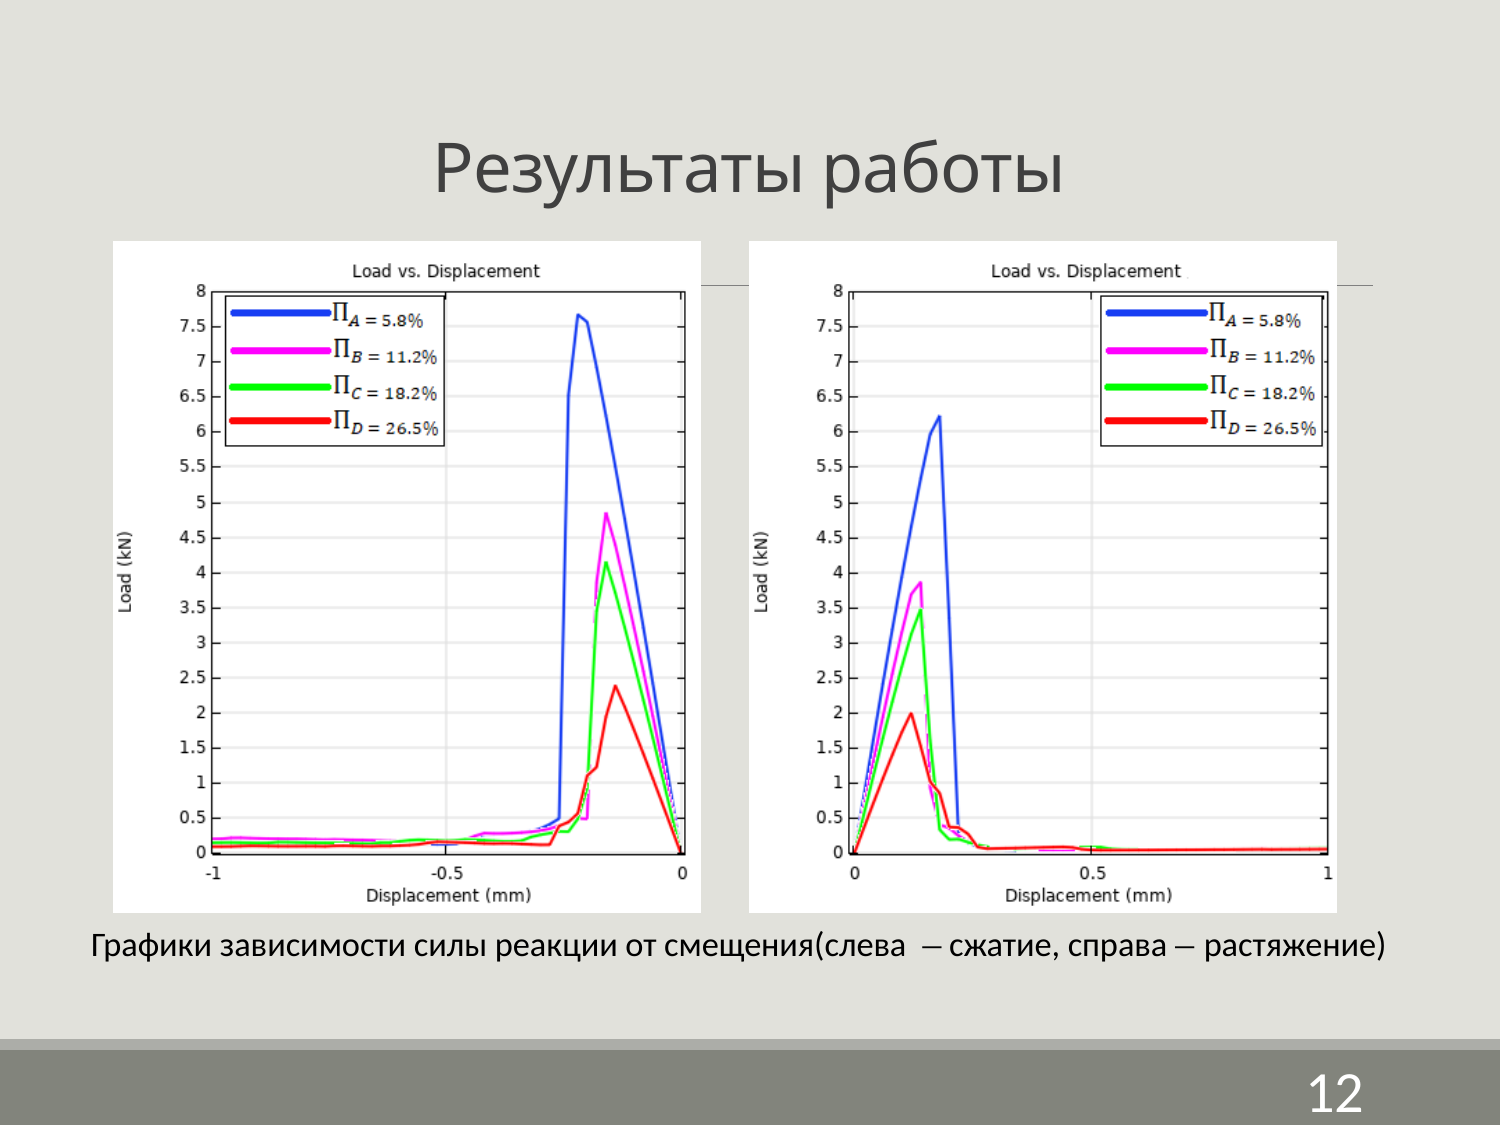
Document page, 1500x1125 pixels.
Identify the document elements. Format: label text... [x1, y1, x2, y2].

picture [113, 241, 702, 914]
slide_number 12 [1218, 1059, 1380, 1120]
text_box Графики зависимости силы реакции от смещения(слева – сжатие, справа – растяжение) [76, 911, 1423, 972]
title Результаты работы [112, 94, 1387, 215]
picture [748, 241, 1338, 914]
